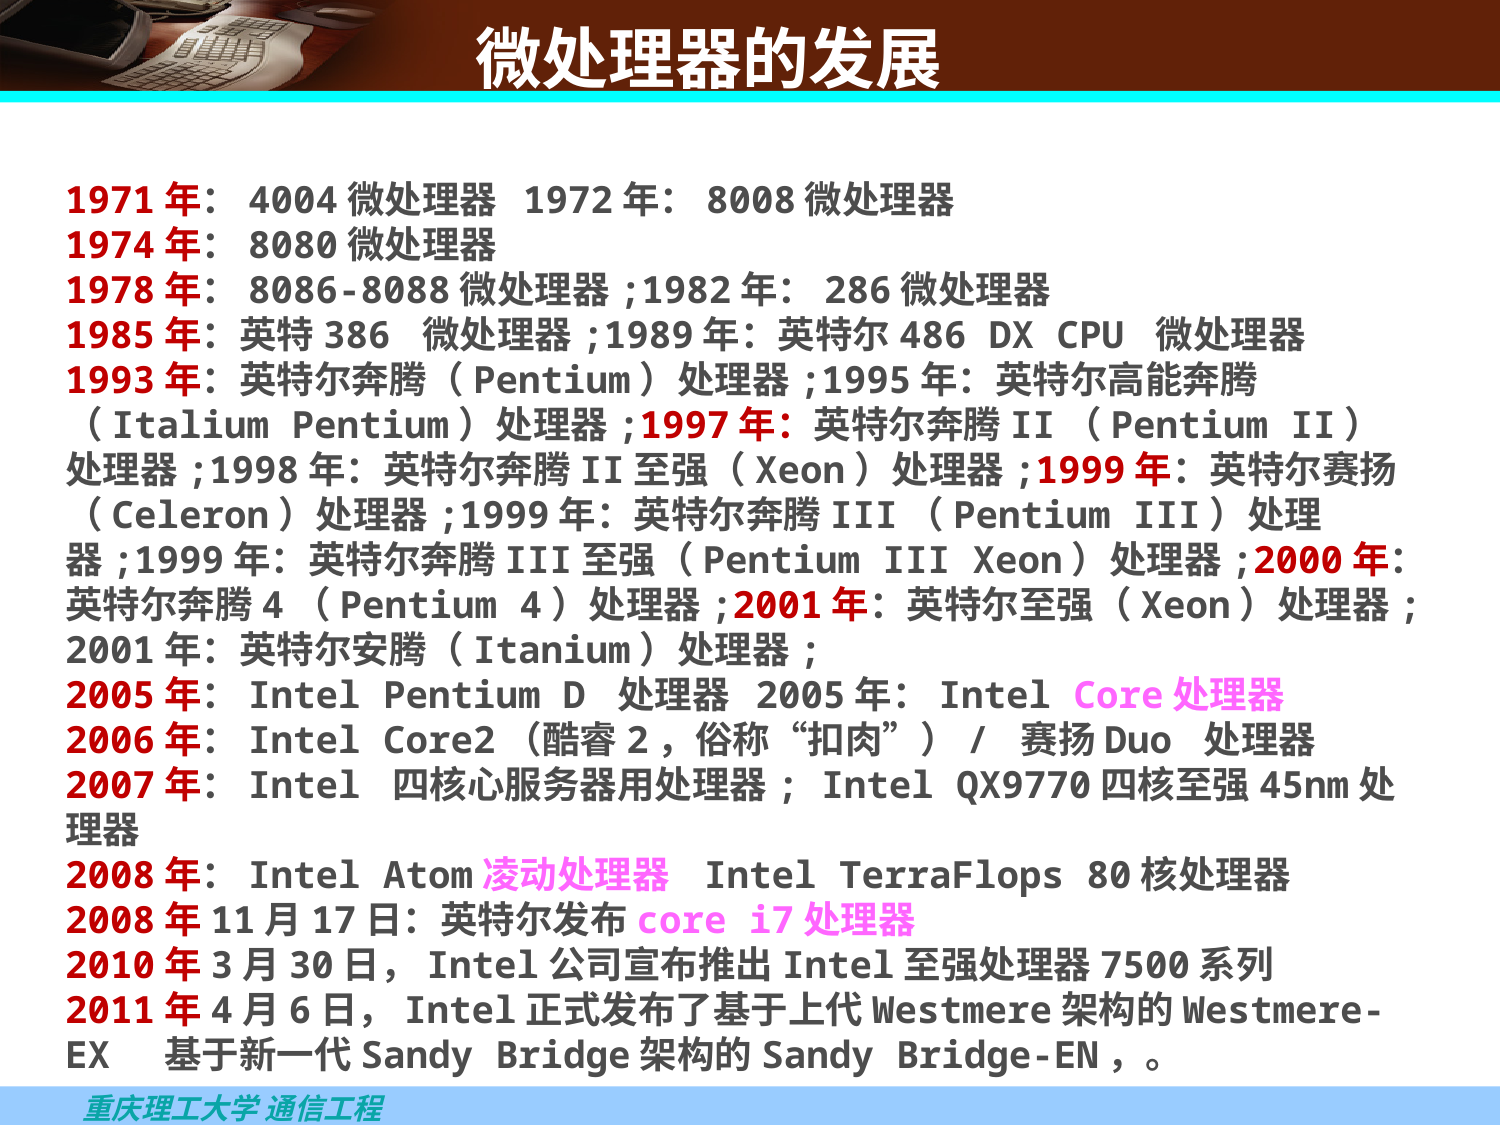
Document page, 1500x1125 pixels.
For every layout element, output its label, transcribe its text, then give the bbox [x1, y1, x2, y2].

picture [0, 0, 1500, 90]
text_box 1971年：4004微处理器 1972年：8008微处理器 1974年：8080微处理器 1978年：8086-8088微处理器;1982年：286微处理器 1985年：英特386 微处理器;1989年：英特尔486 DX CPU 微处理器 1993年：英特尔奔腾（Pentium）处理器;1995年：英特尔高能奔腾（Italium Pentium）处理器;1997年：英特尔奔腾II（Pentium II）处理器;1998年：英特尔奔腾II至强（Xeon）处理器;1999年：英特尔赛扬（Celeron）处理器;1999年：英特尔奔腾III（Pentium III）处理器;1999年：英特尔奔腾III至强（Pentium III Xeon）处理器;2000年：英特尔奔腾4（Pentium 4）处理器;2001年：英特尔至强（Xeon）处理器;2001年：英特尔安腾（Itanium）处理器; 2005年：Intel Pentium D 处理器 2005年：Intel Core处理器 2006年：Intel Core2（酷睿2，俗称“扣肉”）/ 赛扬Duo 处理器 2007年：Intel 四核心服务器用处理器; Intel QX9770四核至强45nm处理器 2008年：Intel Atom凌动处理器 Intel TerraFlops 80核处理器 2008年11月17日：英特尔发布core i7处理器 2010年3月30日，Intel公司宣布推出Intel至强处理器7500系列 2011年4月6日，Intel正式发布了基于上代Westmere架构的Westmere-EX 基于新一代Sandy Bridge架构的Sandy Bridge-EN，。 [50, 168, 1433, 1083]
text_box 微处理器的发展 [460, 9, 958, 105]
